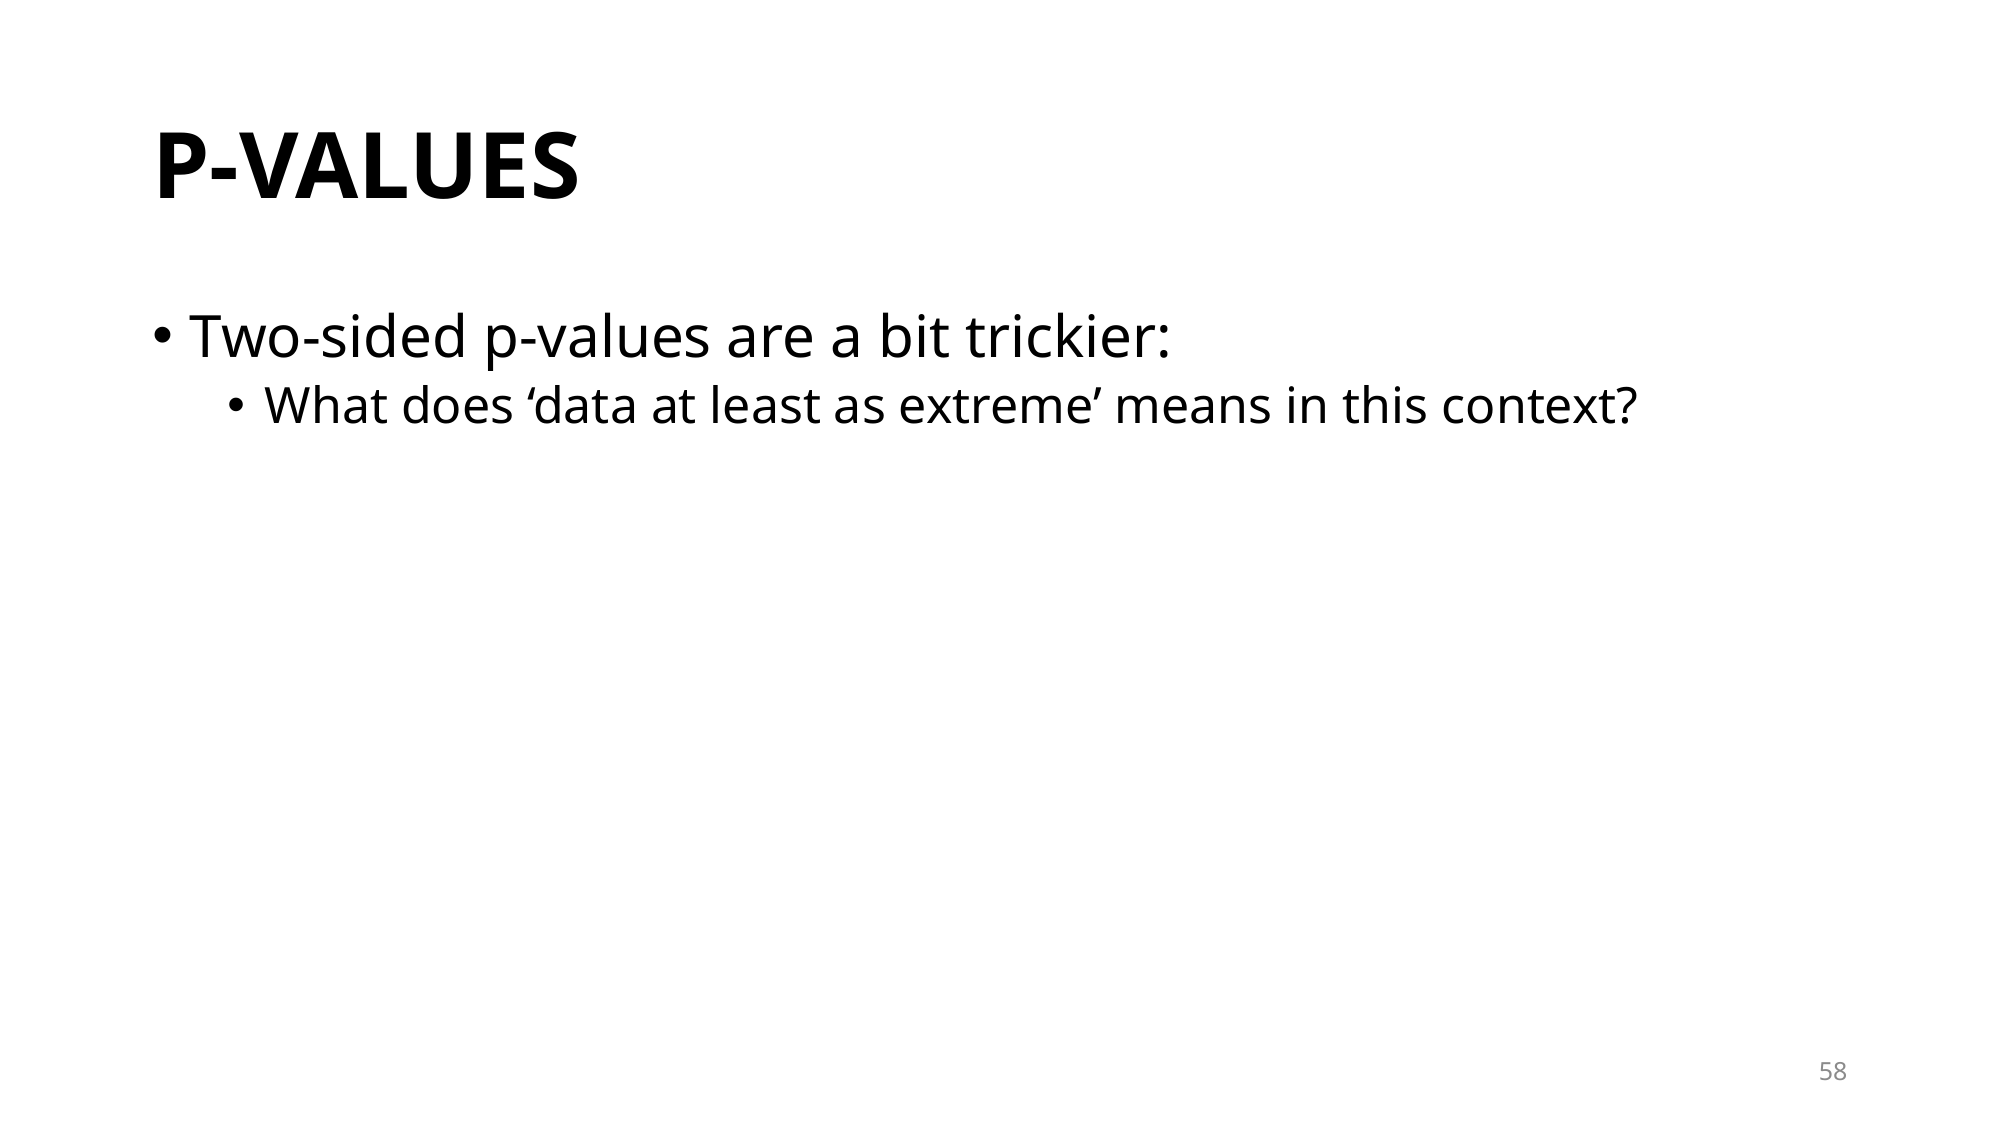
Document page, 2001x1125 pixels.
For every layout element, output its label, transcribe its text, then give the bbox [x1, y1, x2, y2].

list Two-sided p-values are a bit trickier: What does ‘data at least as extreme’ means in this context? [137, 299, 1897, 1097]
title P-VALUES [137, 59, 1863, 278]
slide_number 58 [1412, 1042, 1863, 1103]
